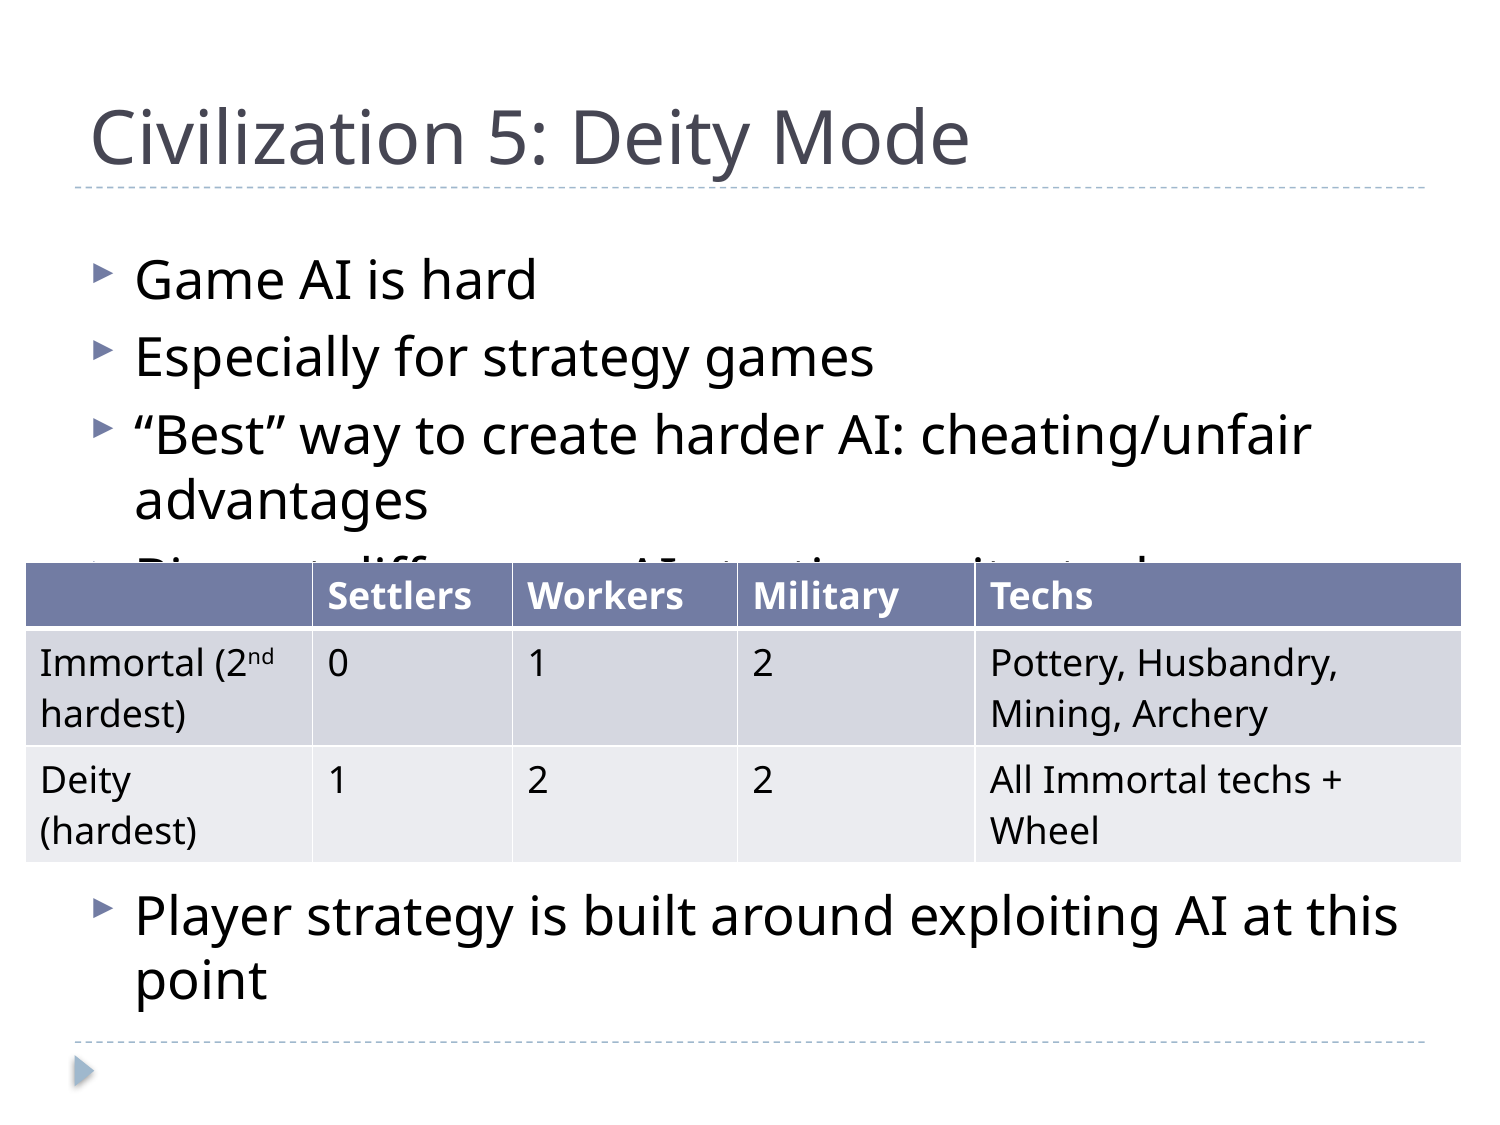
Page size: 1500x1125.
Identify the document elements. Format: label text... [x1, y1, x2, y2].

table_cell Immortal (2nd hardest) [26, 631, 312, 745]
table_header Settlers [313, 563, 512, 626]
table_cell 1 [313, 747, 512, 862]
table_cell All Immortal techs + Wheel [976, 747, 1461, 862]
table_cell 0 [313, 631, 512, 745]
table_header [26, 563, 312, 626]
list Game AI is hard Especially for strategy games “Best” way to create harder AI: cheating/unfair advantages Biggest difference: AI starting units, techs Player strategy is built around exploiting AI at this point [75, 237, 1425, 562]
table_cell Pottery, Husbandry, Mining, Archery [976, 631, 1461, 745]
title Civilization 5: Deity Mode [75, 24, 1425, 188]
table_header Techs [976, 563, 1461, 626]
table_cell 2 [513, 747, 737, 862]
table_header Military [738, 563, 974, 626]
table_header Workers [513, 563, 737, 626]
list Game AI is hard Especially for strategy games “Best” way to create harder AI: cheating/unfair advantages Biggest difference: AI starting units, techs Player strategy is built around exploiting AI at this point [75, 864, 1425, 1125]
table_cell 2 [738, 631, 974, 745]
table_cell 2 [738, 747, 974, 862]
table_cell 1 [513, 631, 737, 745]
table_cell Deity (hardest) [26, 747, 312, 862]
